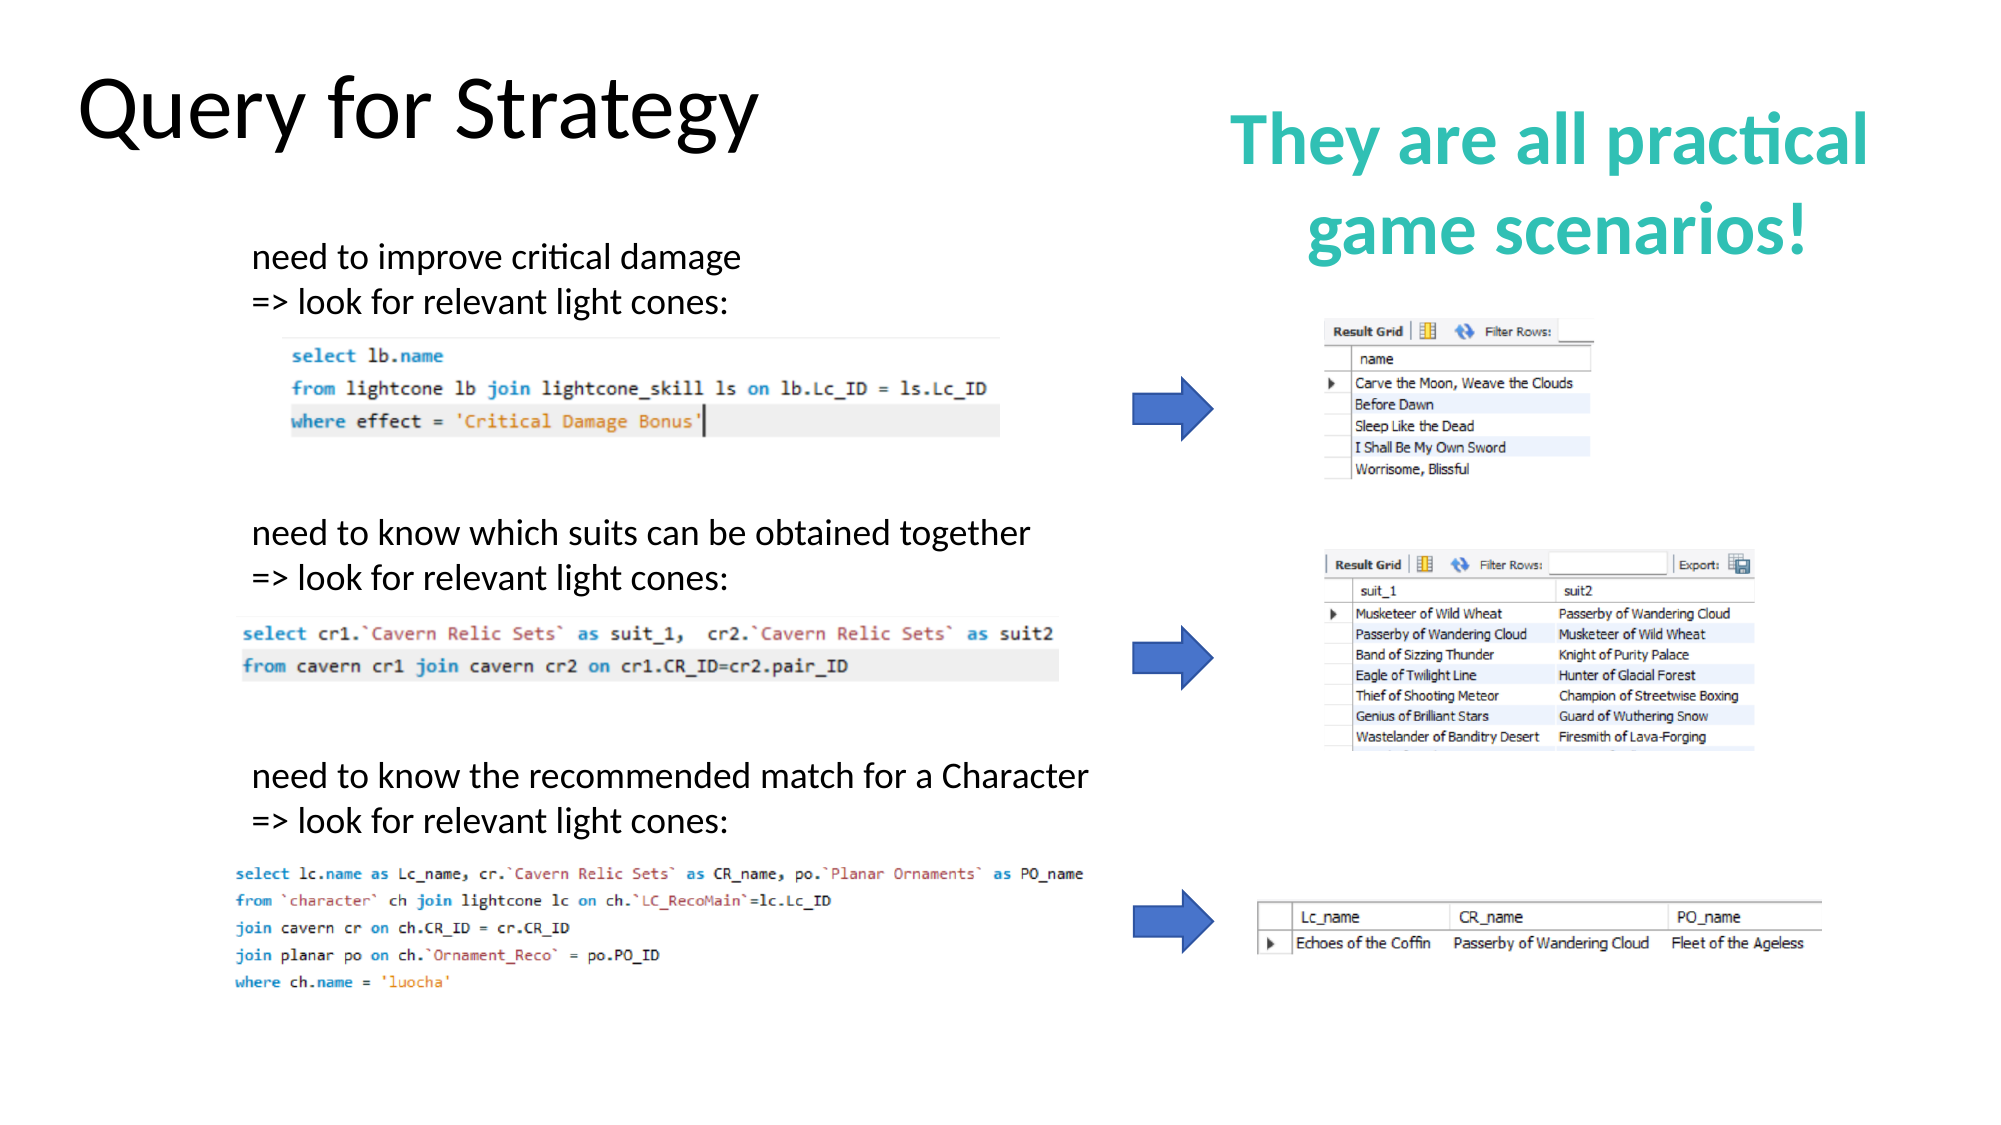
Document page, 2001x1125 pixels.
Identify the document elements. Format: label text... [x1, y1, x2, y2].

text_box need to know which suits can be obtained together => look for relevant light cones: [236, 500, 1060, 606]
text_box They are all practical game scenarios! [1201, 81, 1918, 266]
text_box [1132, 376, 1214, 442]
text_box need to improve critical damage => look for relevant light cones: [236, 224, 836, 330]
picture [282, 336, 1001, 444]
picture [236, 615, 1059, 689]
text_box [1132, 625, 1214, 691]
picture [229, 860, 1090, 999]
text_box [1132, 888, 1215, 955]
title Query for Strategy [0, 0, 1725, 218]
picture [1323, 317, 1595, 488]
text_box need to know the recommended match for a Character => look for relevant light cones: [236, 743, 1106, 849]
picture [1323, 549, 1756, 751]
picture [1257, 898, 1822, 961]
